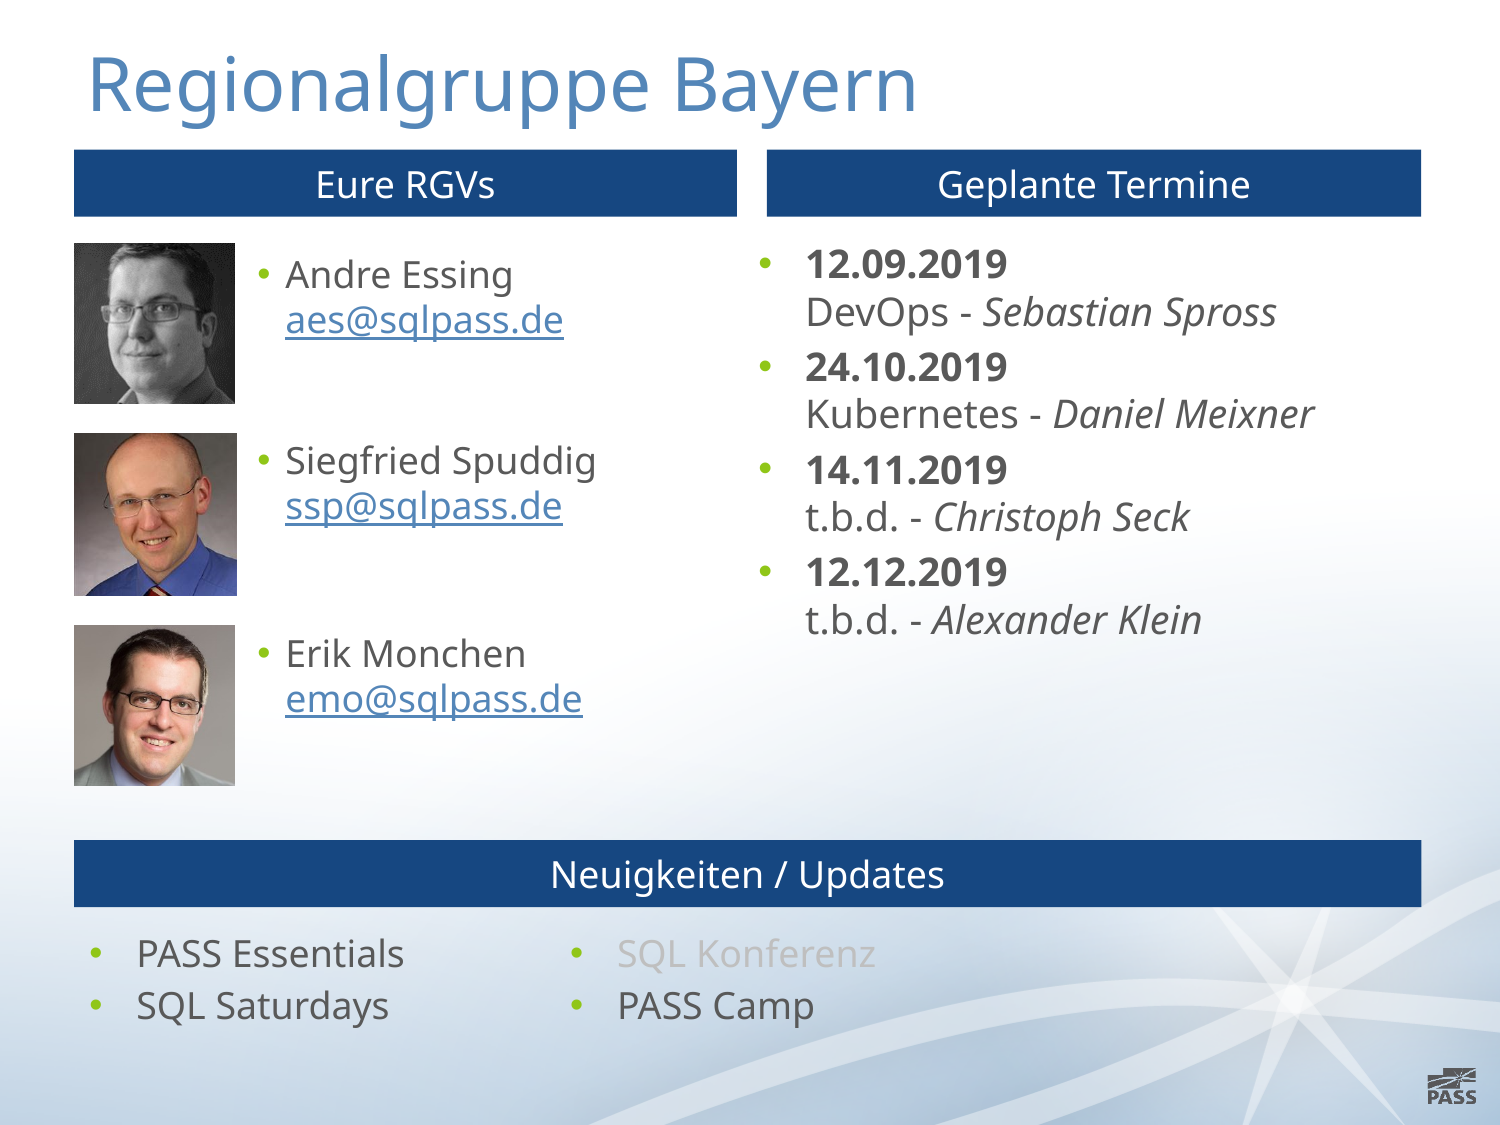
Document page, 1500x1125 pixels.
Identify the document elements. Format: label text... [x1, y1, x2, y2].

text_box SQL Konferenz PASS Camp [555, 922, 1218, 1060]
list Eure RGVs [74, 149, 737, 217]
text_box Erik Monchen emo@sqlpass.de [242, 622, 640, 750]
picture [0, 0, 1500, 1125]
text_box Geplante Termine [766, 149, 1422, 217]
list Andre Essing aes@sqlpass.de [242, 243, 611, 376]
text_box Siegfried Spuddig ssp@sqlpass.de [242, 429, 648, 556]
list PASS Essentials SQL Saturdays [74, 922, 555, 1060]
list Neuigkeiten / Updates [74, 840, 1422, 908]
text_box 12.09.2019 DevOps - Sebastian Spross 24.10.2019 Kubernetes - Daniel Meixner 14.11.2019 t.b.d. - Christoph Seck 12.12.2019 t.b.d. - Alexander Klein [743, 231, 1446, 825]
title Regionalgruppe Bayern [71, 46, 1422, 159]
